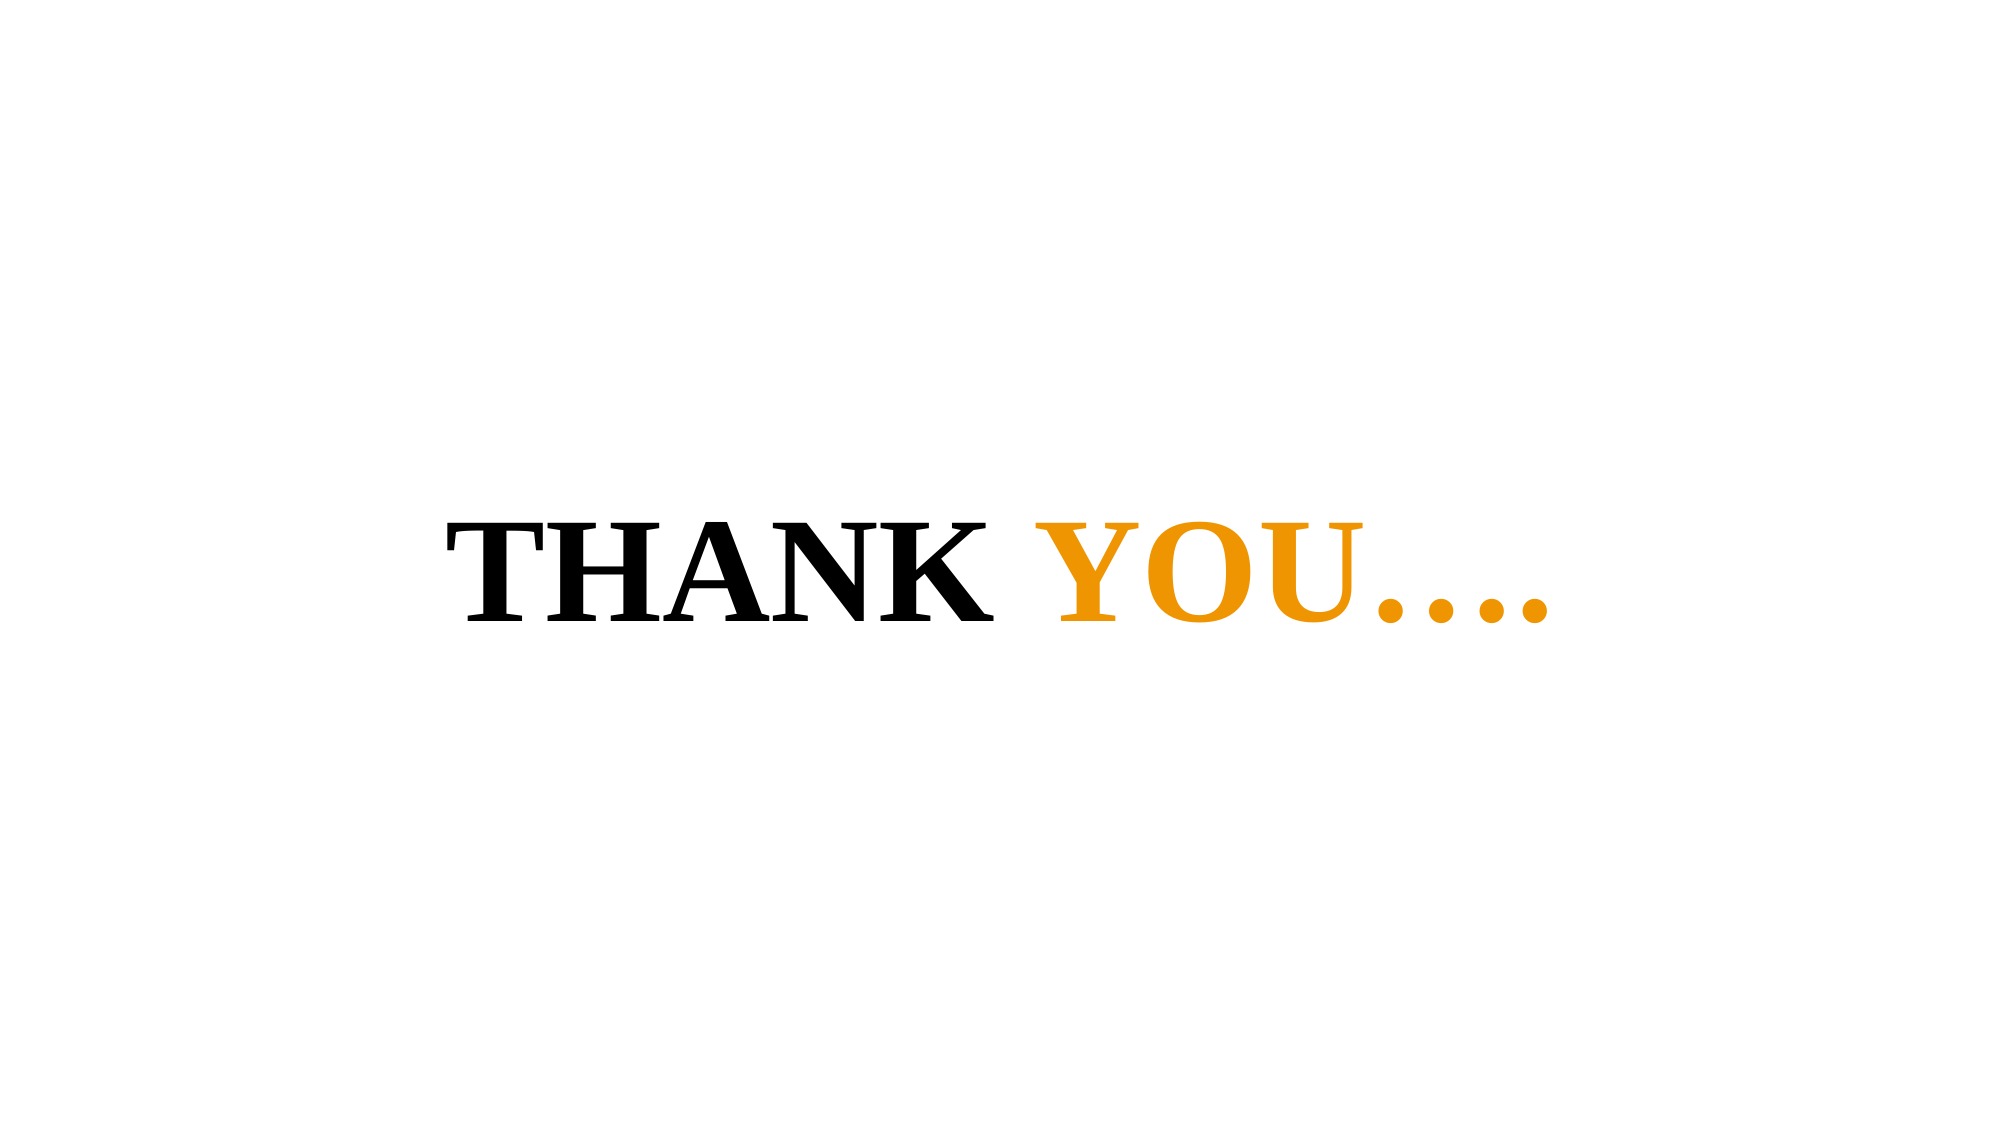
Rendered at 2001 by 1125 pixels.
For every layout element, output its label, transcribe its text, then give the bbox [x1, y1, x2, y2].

text_box THANK YOU…. [415, 463, 1585, 659]
